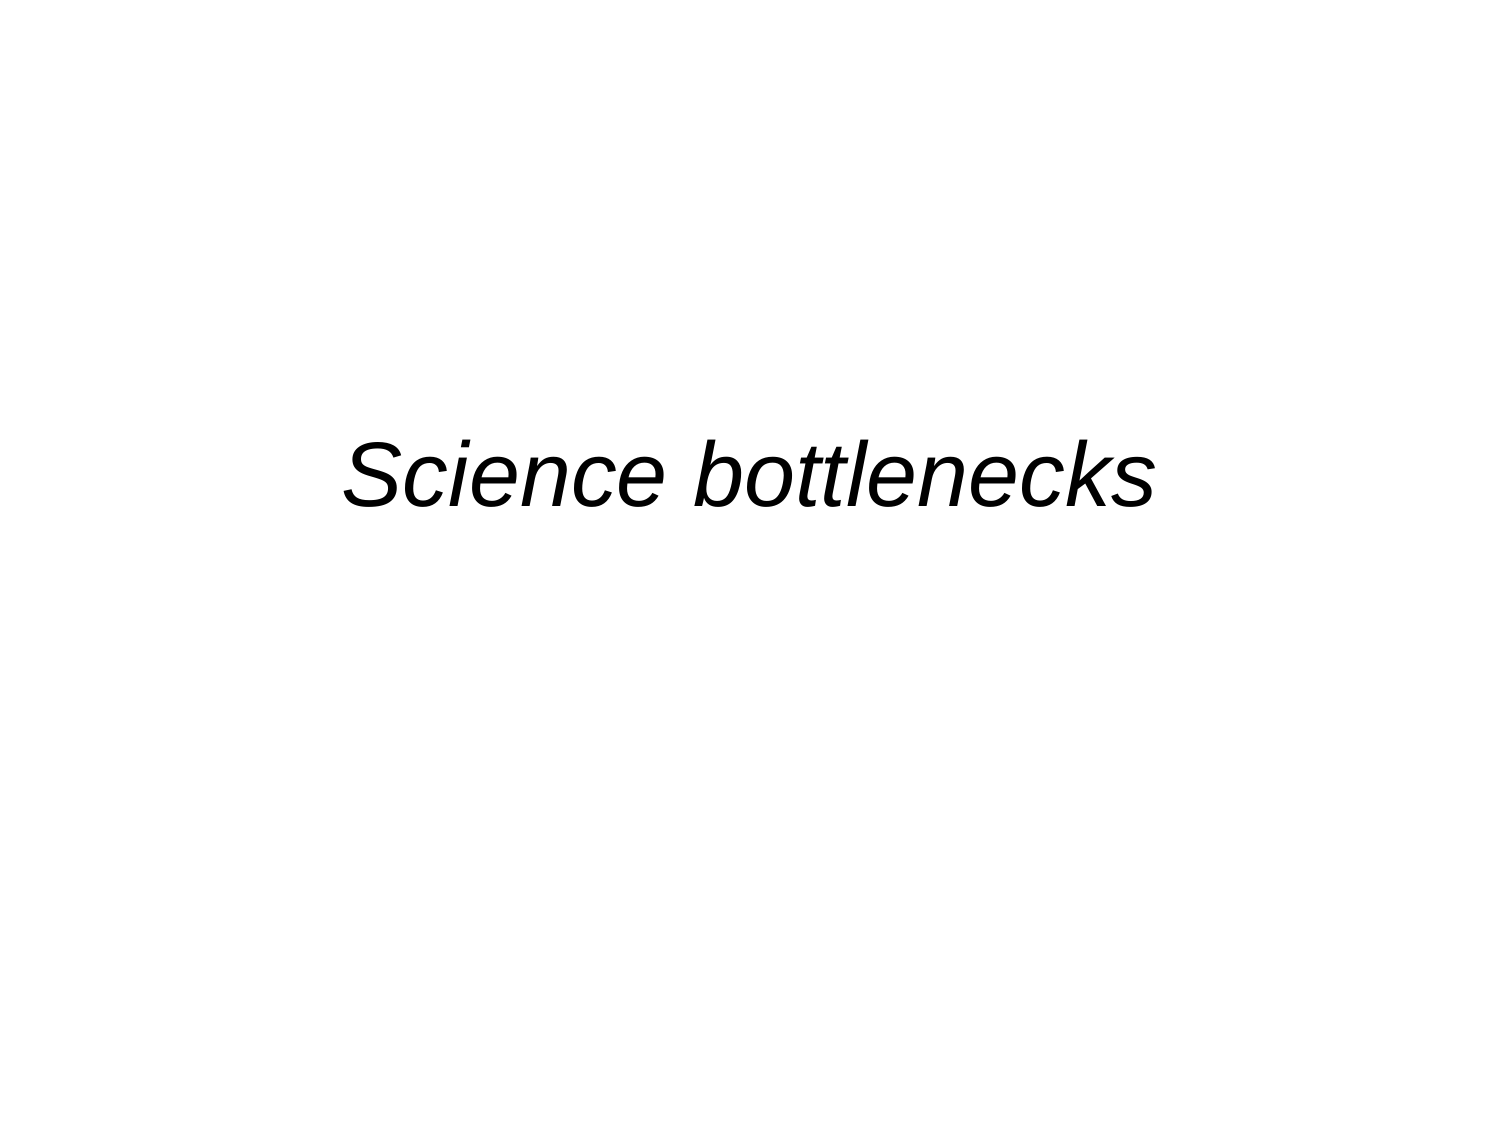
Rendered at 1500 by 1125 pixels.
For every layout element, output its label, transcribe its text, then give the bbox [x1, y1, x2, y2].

title Science bottlenecks [112, 349, 1388, 591]
